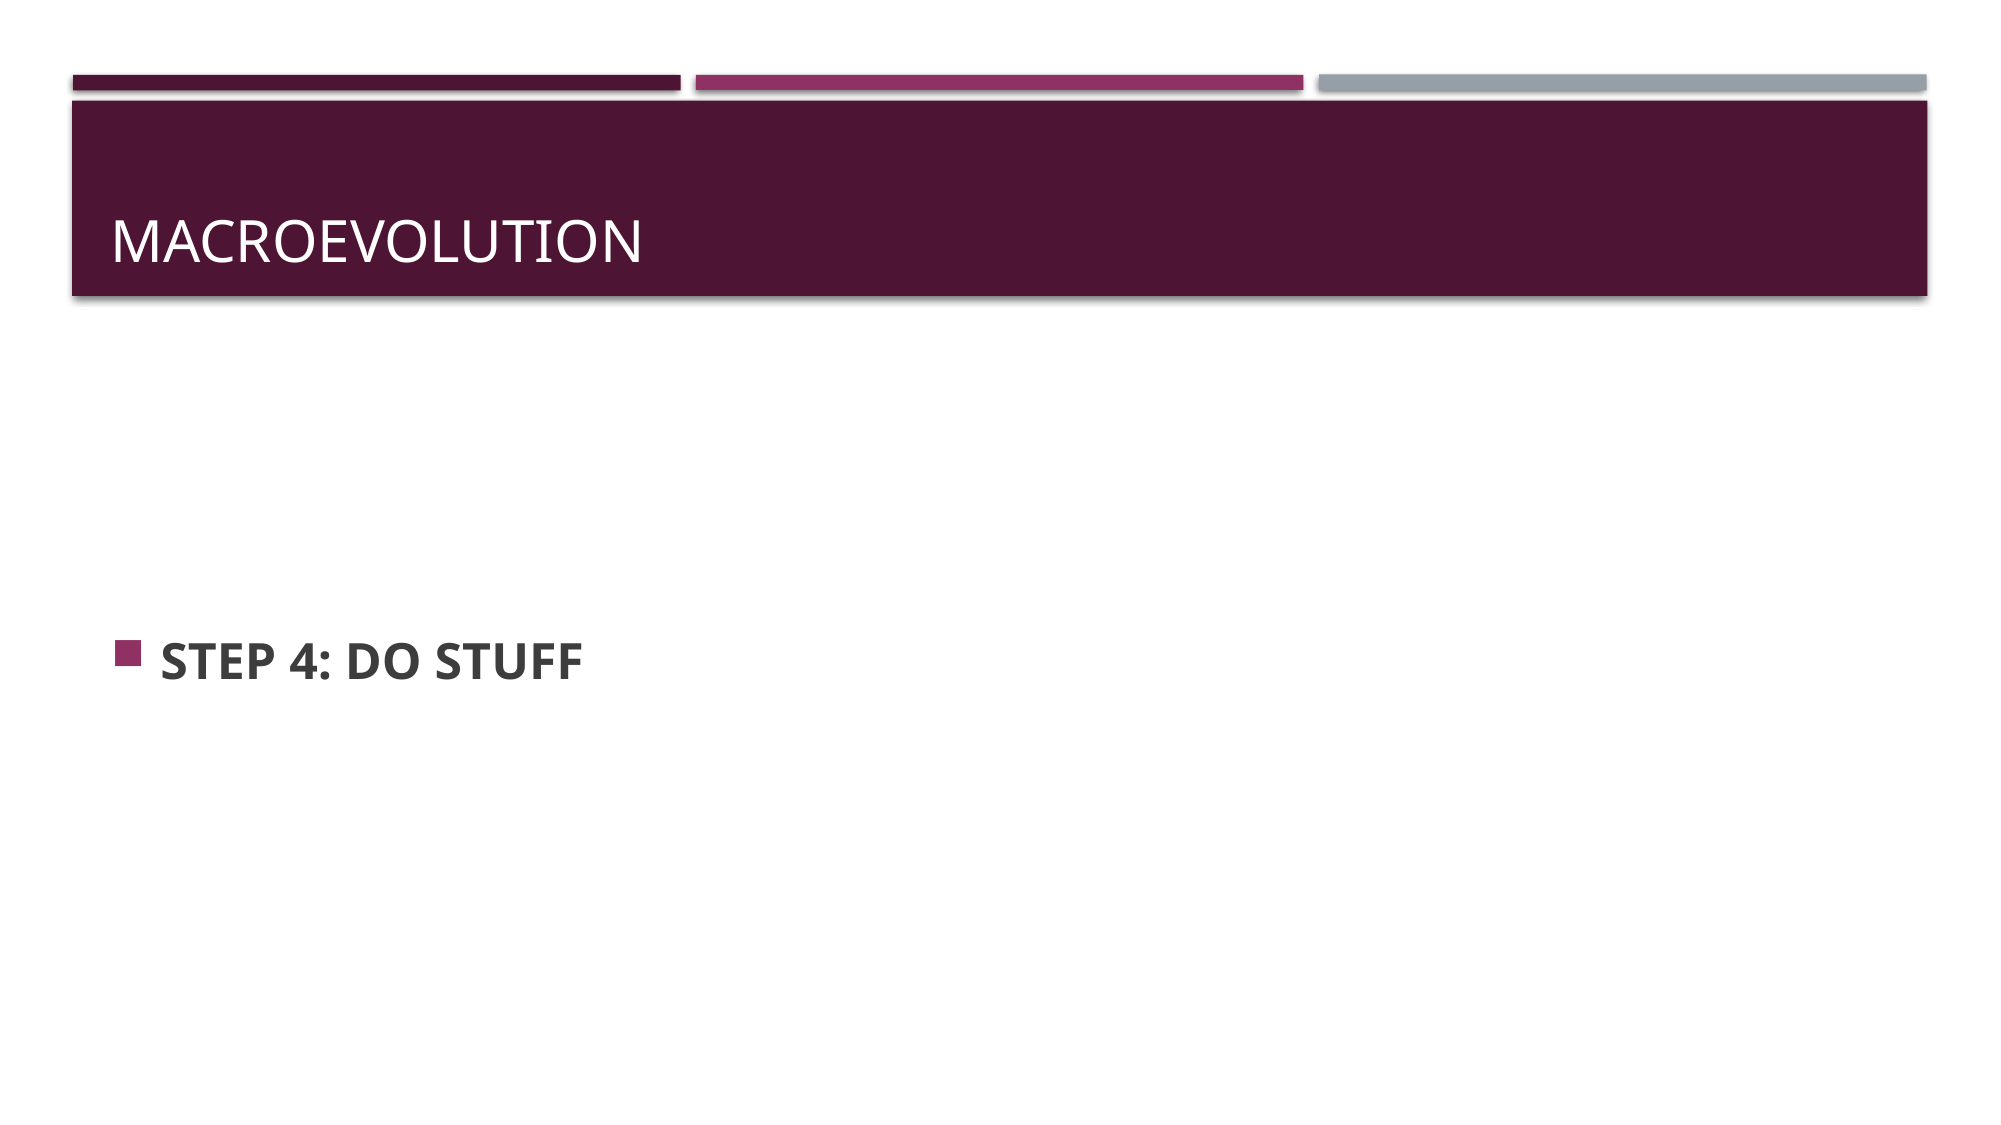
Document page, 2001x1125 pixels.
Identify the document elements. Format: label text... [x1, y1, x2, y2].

title Macroevolution [95, 115, 1905, 282]
list STEP 4: DO STUFF [95, 357, 1905, 962]
